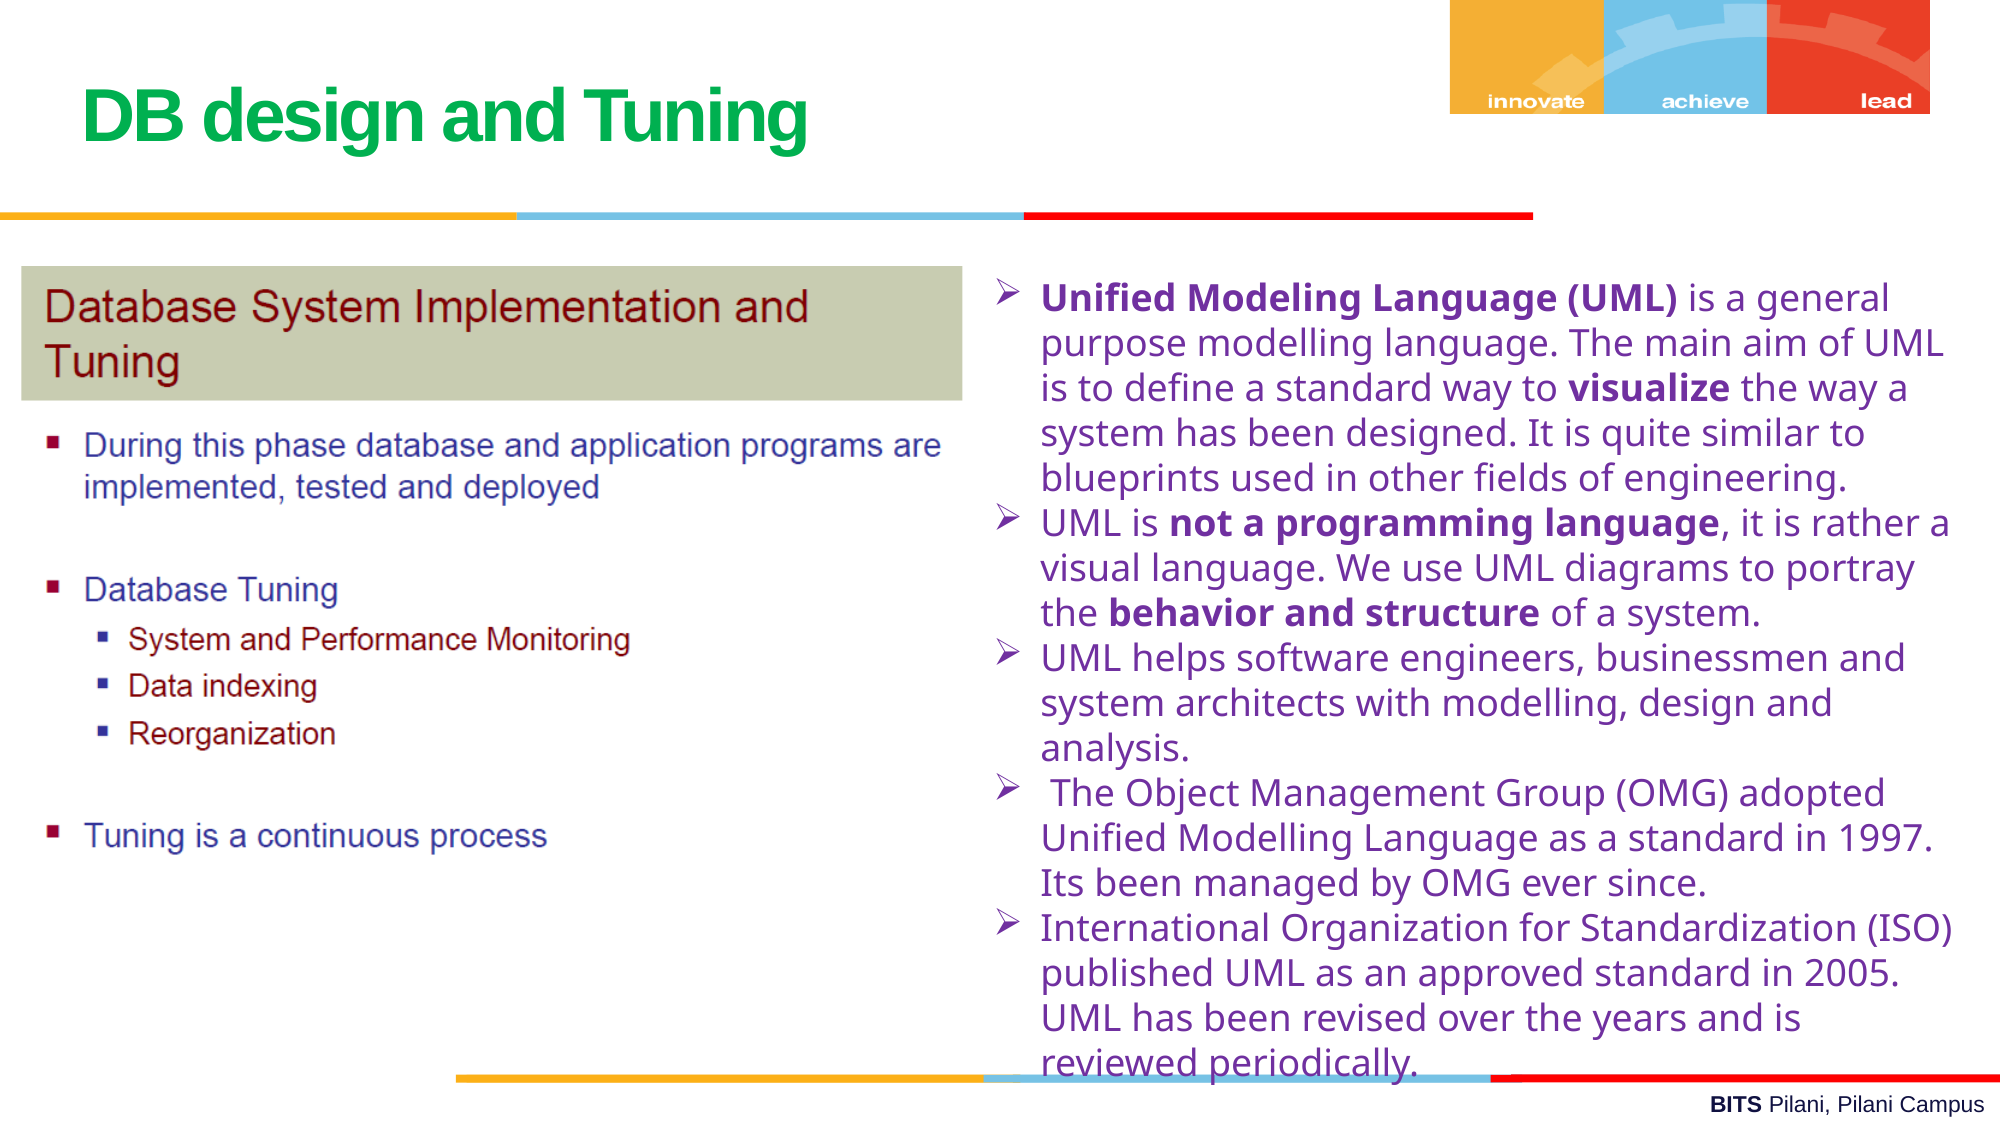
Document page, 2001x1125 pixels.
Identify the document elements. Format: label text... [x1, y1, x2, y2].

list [21, 266, 963, 910]
picture [1449, 0, 1930, 114]
list DB design and Tuning [66, 24, 1450, 213]
text_box Unified Modeling Language (UML) is a general purpose modelling language. The main aim of UML is to define a standard way to visualize the way a system has been designed. It is quite similar to blueprints used in other fields of engineering. UML is not a programming language, it is rather a visual language. We use UML diagrams to portray the behavior and structure of a system. UML helps software engineers, businessmen and system architects with modelling, design and analysis. The Object Management Group (OMG) adopted Unified Modelling Language as a standard in 1997. Its been managed by OMG ever since. International Organization for Standardization (ISO) published UML as an approved standard in 2005. UML has been revised over the years and is reviewed periodically. [978, 266, 1979, 1091]
